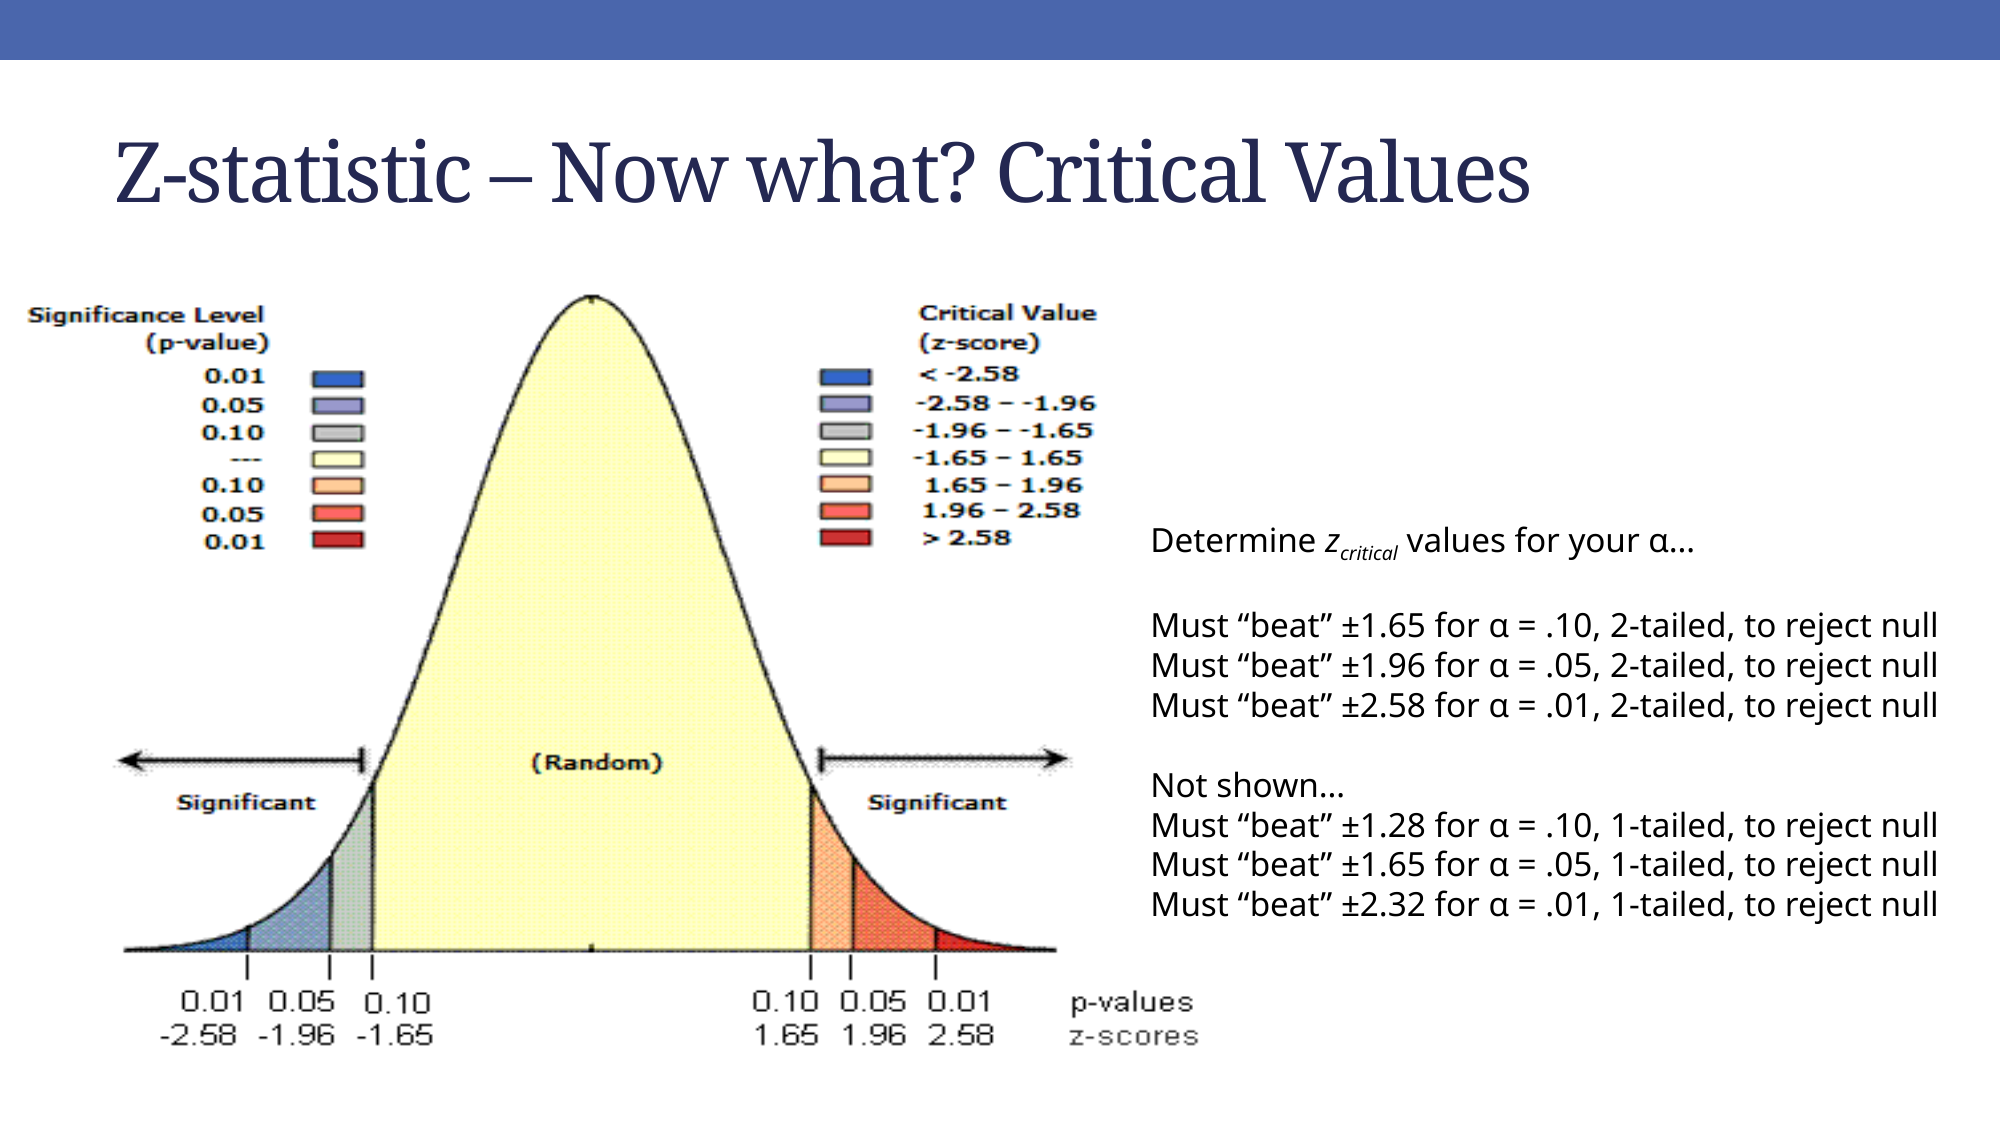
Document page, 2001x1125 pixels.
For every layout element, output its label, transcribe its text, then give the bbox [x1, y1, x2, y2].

title Z-statistic – Now what? Critical Values [99, 87, 1900, 250]
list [0, 264, 1395, 1096]
text_box Determine zcritical values for your α… Must “beat” ±1.65 for α = .10, 2-tailed, to reject null Must “beat” ±1.96 for α = .05, 2-tailed, to reject null Must “beat” ±2.58 for α = .01, 2-tailed, to reject null Not shown… Must “beat” ±1.28 for α = .10, 1-tailed, to reject null Must “beat” ±1.65 for α = .05, 1-tailed, to reject null Must “beat” ±2.32 for α = .01, 1-tailed, to reject null [1403, 471, 2000, 1011]
